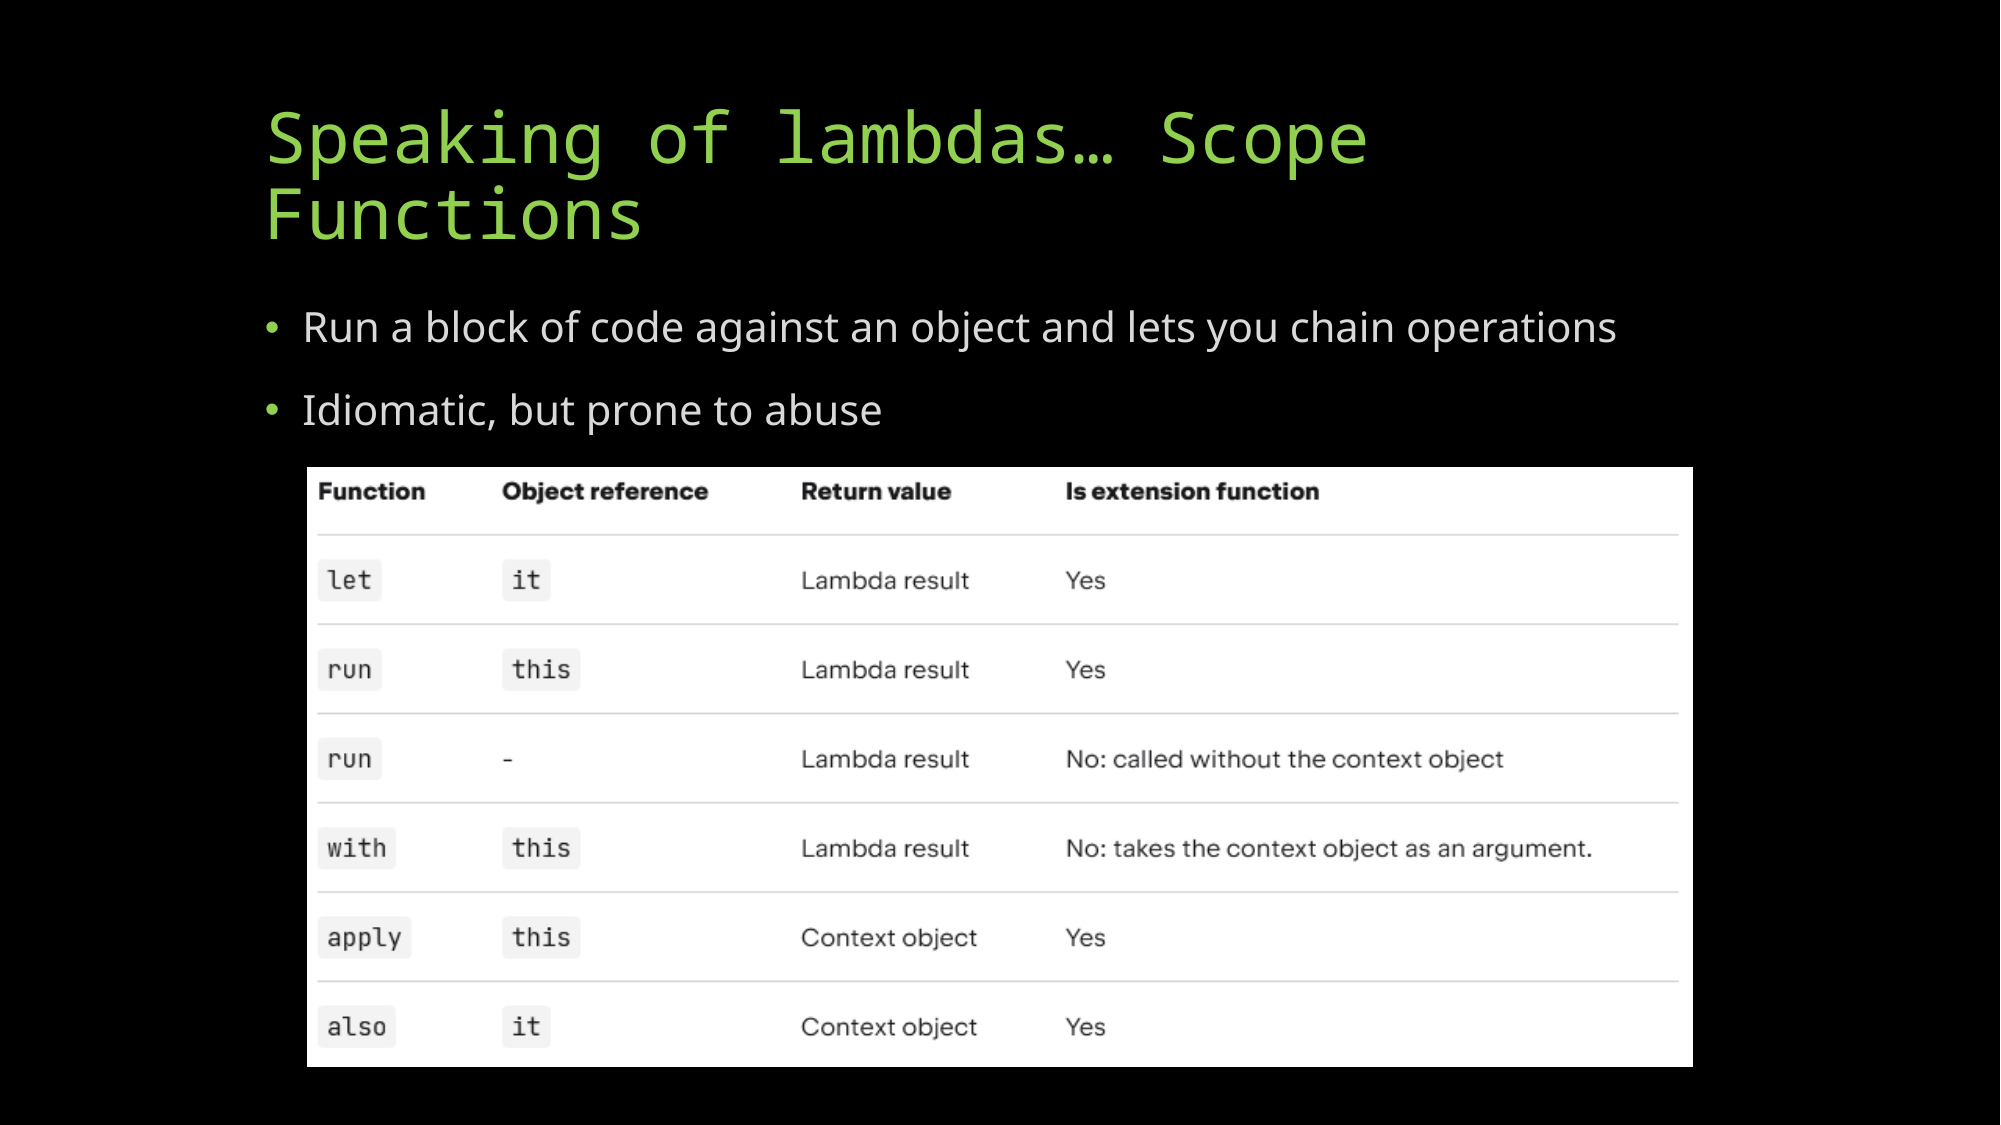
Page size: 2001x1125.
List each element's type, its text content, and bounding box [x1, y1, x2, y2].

list Run a block of code against an object and lets you chain operations Idiomatic, but prone to abuse [249, 299, 1750, 1000]
picture [307, 467, 1693, 1067]
title Speaking of lambdas… Scope Functions [249, 75, 1750, 263]
